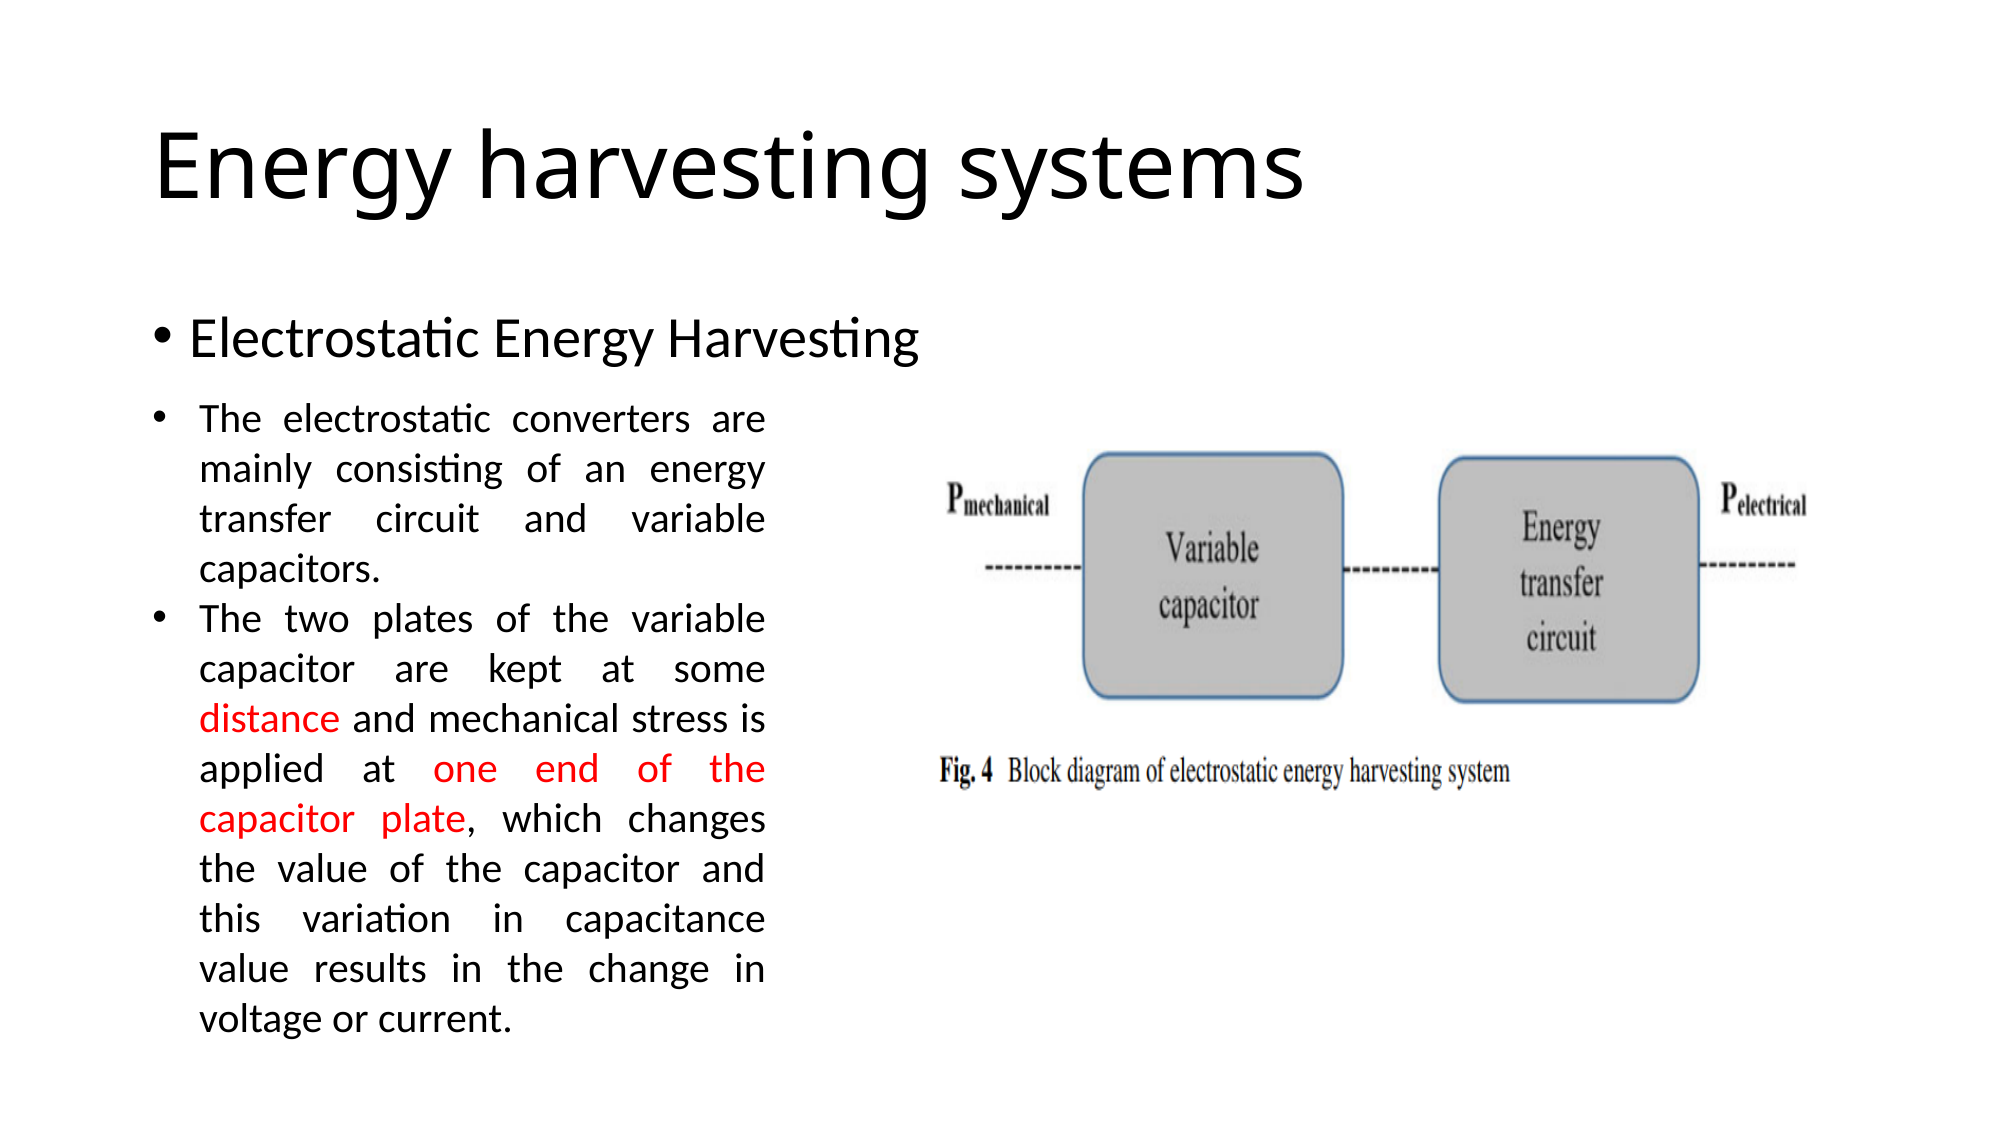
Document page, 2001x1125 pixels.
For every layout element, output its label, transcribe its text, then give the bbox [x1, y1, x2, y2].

picture [885, 425, 1832, 801]
list Electrostatic Energy Harvesting [137, 299, 1863, 1055]
text_box The electrostatic converters are mainly consisting of an energy transfer circuit and variable capacitors. The two plates of the variable capacitor are kept at some distance and mechanical stress is applied at one end of the capacitor plate, which changes the value of the capacitor and this variation in capacitance value results in the change in voltage or current. [137, 383, 781, 1049]
title Energy harvesting systems [137, 59, 1863, 278]
